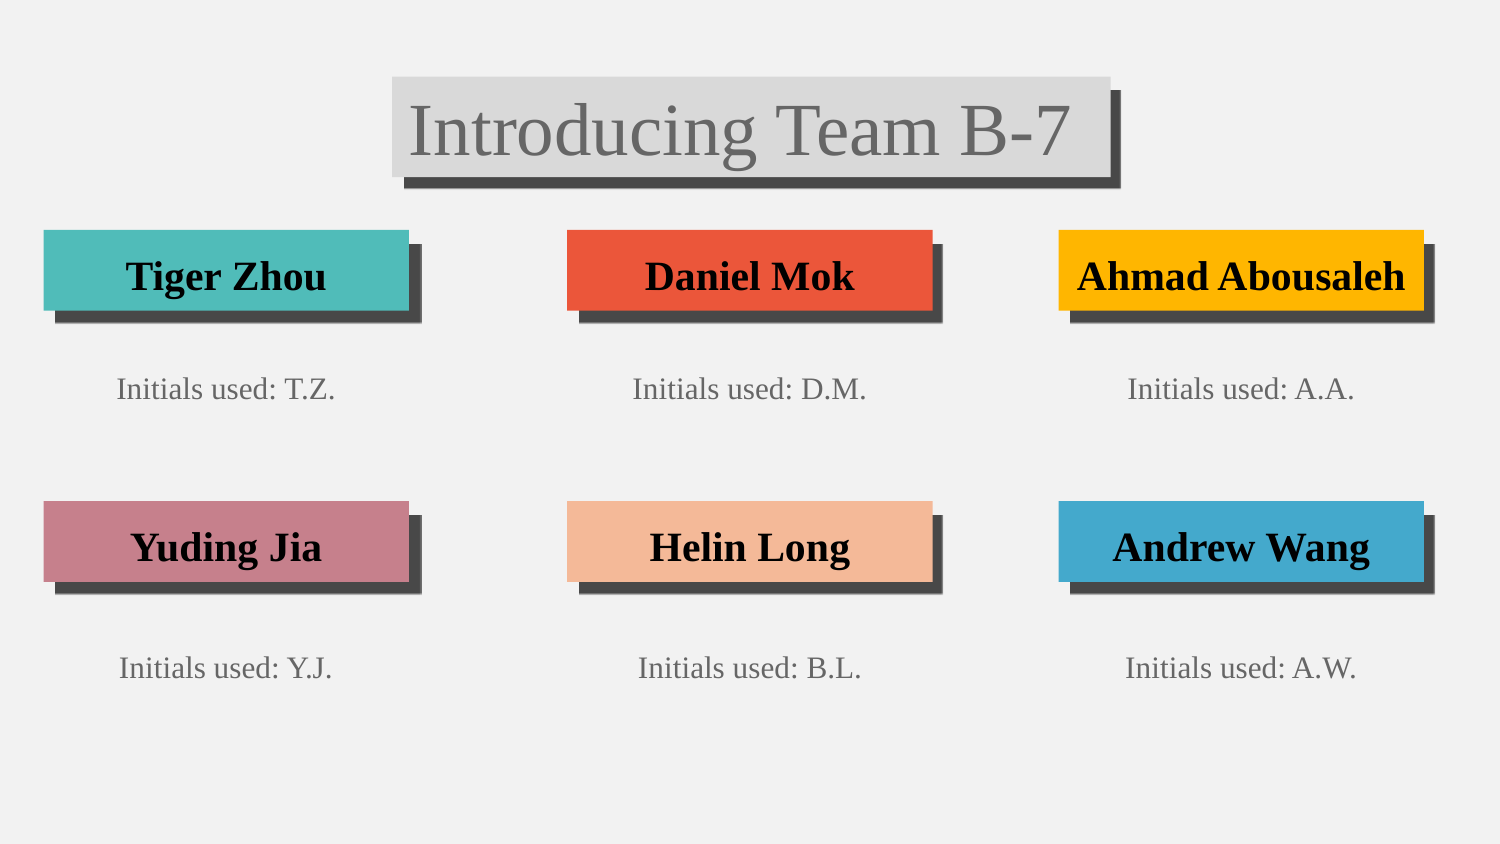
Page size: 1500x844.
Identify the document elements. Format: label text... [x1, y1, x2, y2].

text_box [392, 160, 1111, 178]
text_box Andrew Wang [1058, 501, 1424, 582]
text_box Initials used: T.Z. [90, 353, 363, 422]
text_box Initials used: B.L. [613, 631, 886, 700]
text_box Initials used: D.M. [613, 353, 886, 422]
text_box Initials used: A.A. [1105, 353, 1378, 422]
text_box Initials used: A.W. [1105, 631, 1378, 700]
text_box Initials used: Y.J. [90, 631, 363, 700]
text_box Helin Long [567, 501, 933, 582]
text_box Ahmad Abousaleh [1058, 229, 1424, 311]
text_box Tiger Zhou [43, 229, 409, 311]
text_box Yuding Jia [43, 501, 409, 582]
text_box Daniel Mok [567, 229, 933, 311]
title Introducing Team B-7 [380, 65, 1120, 160]
